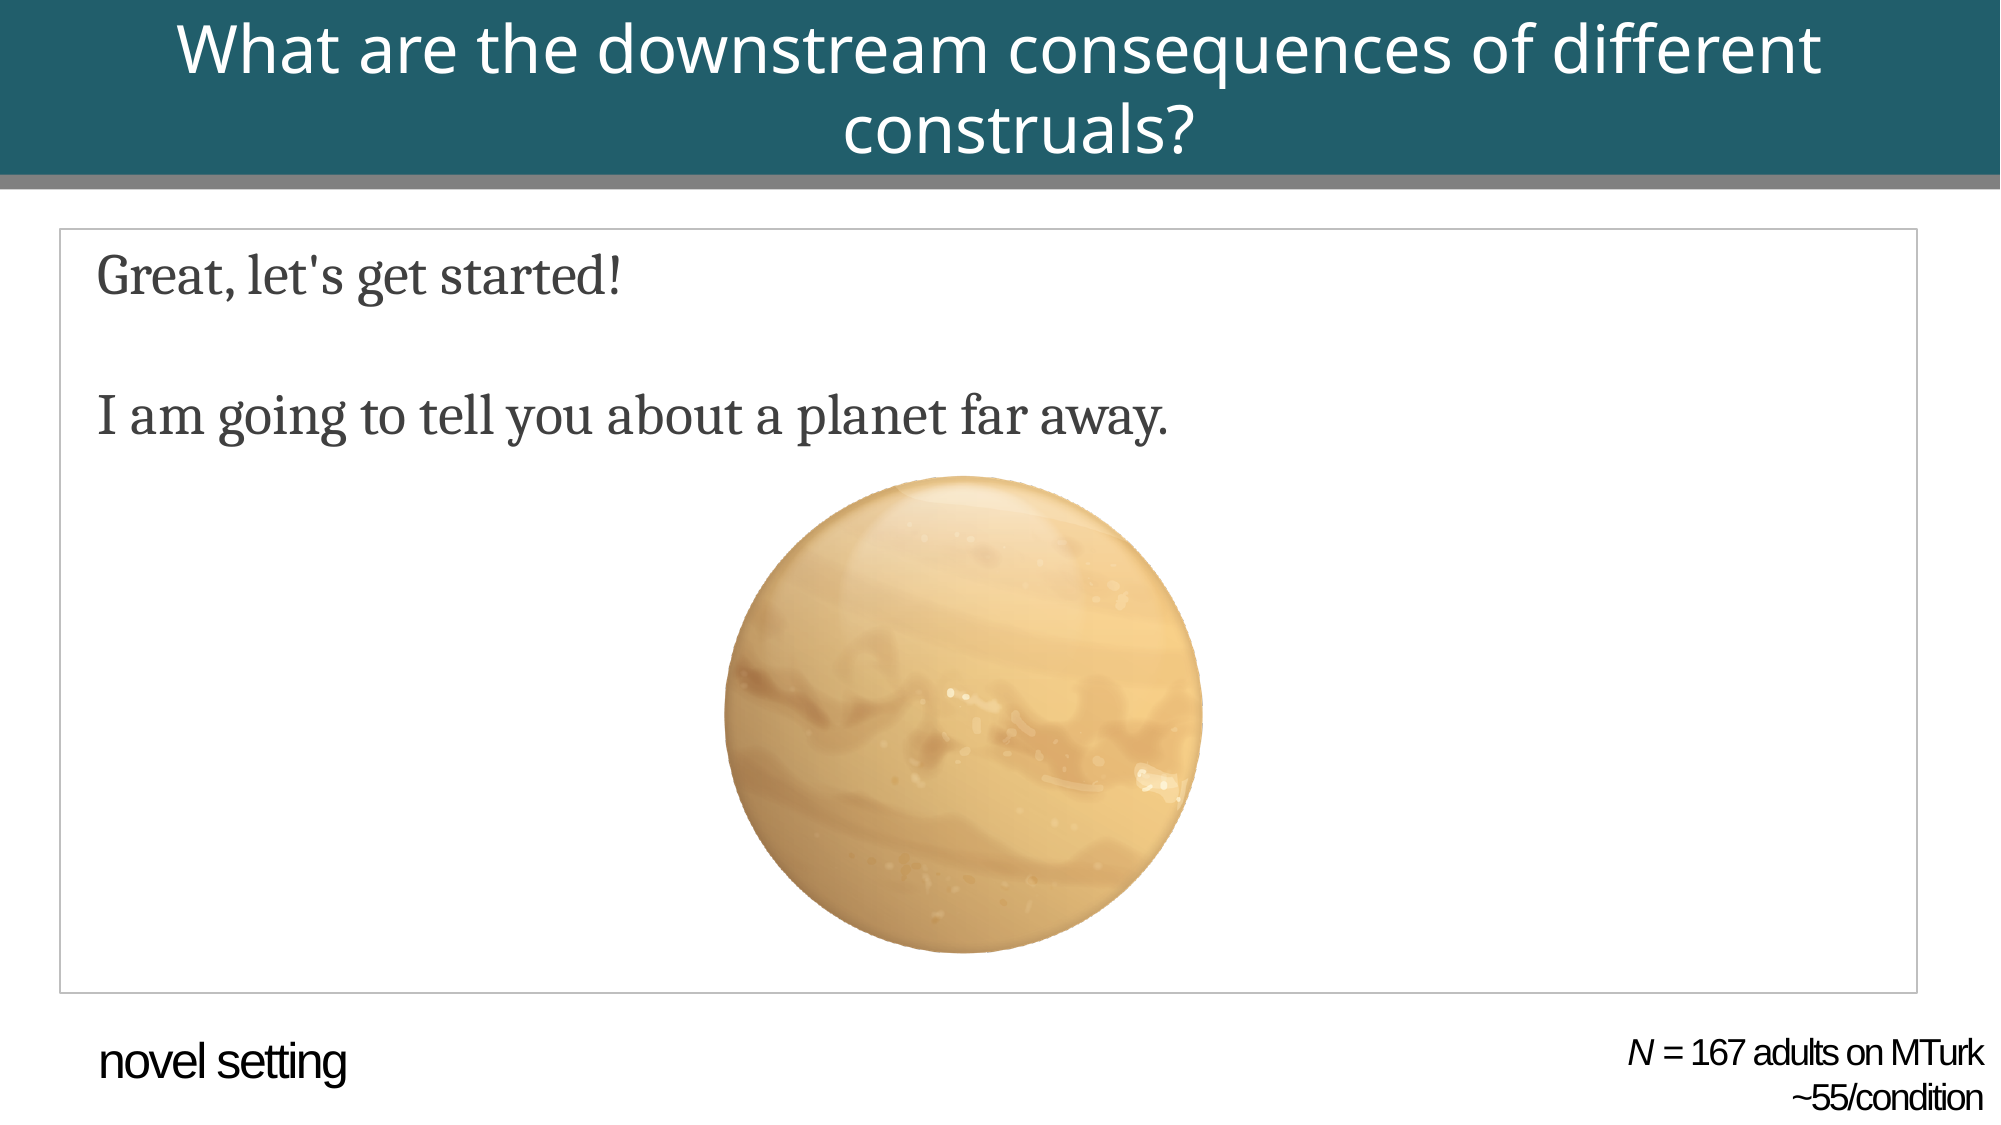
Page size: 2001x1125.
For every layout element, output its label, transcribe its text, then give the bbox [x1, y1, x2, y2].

text_box Calibration > Intro/contrast > Construal > Possibility of change > Switched context > Normativity > Intervention [0, 175, 2000, 190]
picture [671, 423, 1257, 993]
text_box novel setting [83, 1020, 1768, 1096]
text_box N = 167 adults on MTurk ~55/condition [1607, 1020, 2000, 1125]
text_box Great, let's get started! I am going to tell you about a planet far away. [83, 228, 1257, 454]
text_box What are the downstream consequences of different construals? [0, 0, 2000, 175]
text_box [59, 228, 1918, 994]
